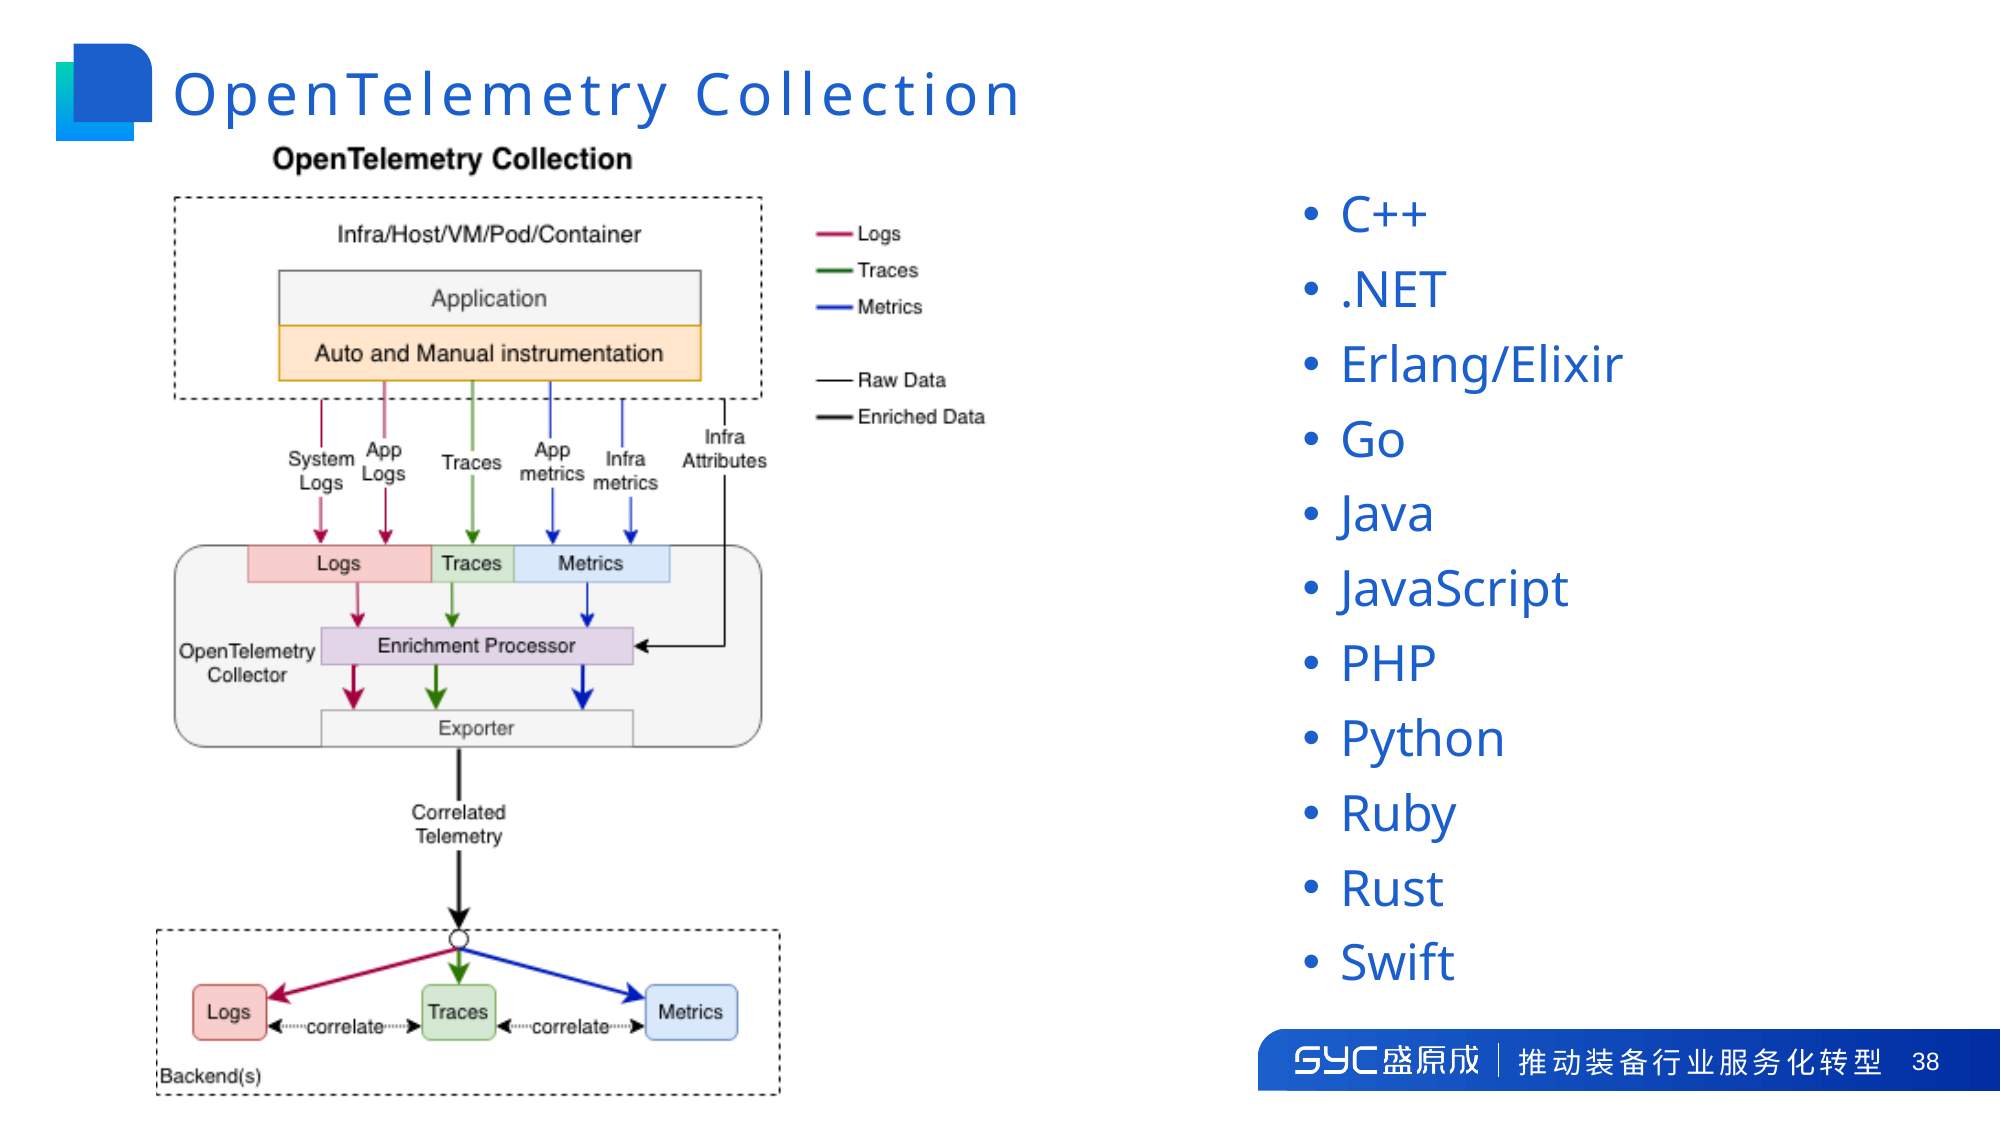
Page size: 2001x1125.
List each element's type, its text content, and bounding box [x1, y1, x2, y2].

picture [156, 142, 1001, 1098]
picture [1289, 1034, 1484, 1084]
text_box C++ .NET Erlang/Elixir Go Java JavaScript PHP Python Ruby Rust Swift [1287, 181, 1708, 1013]
title OpenTelemetry Collection [157, 38, 1883, 146]
